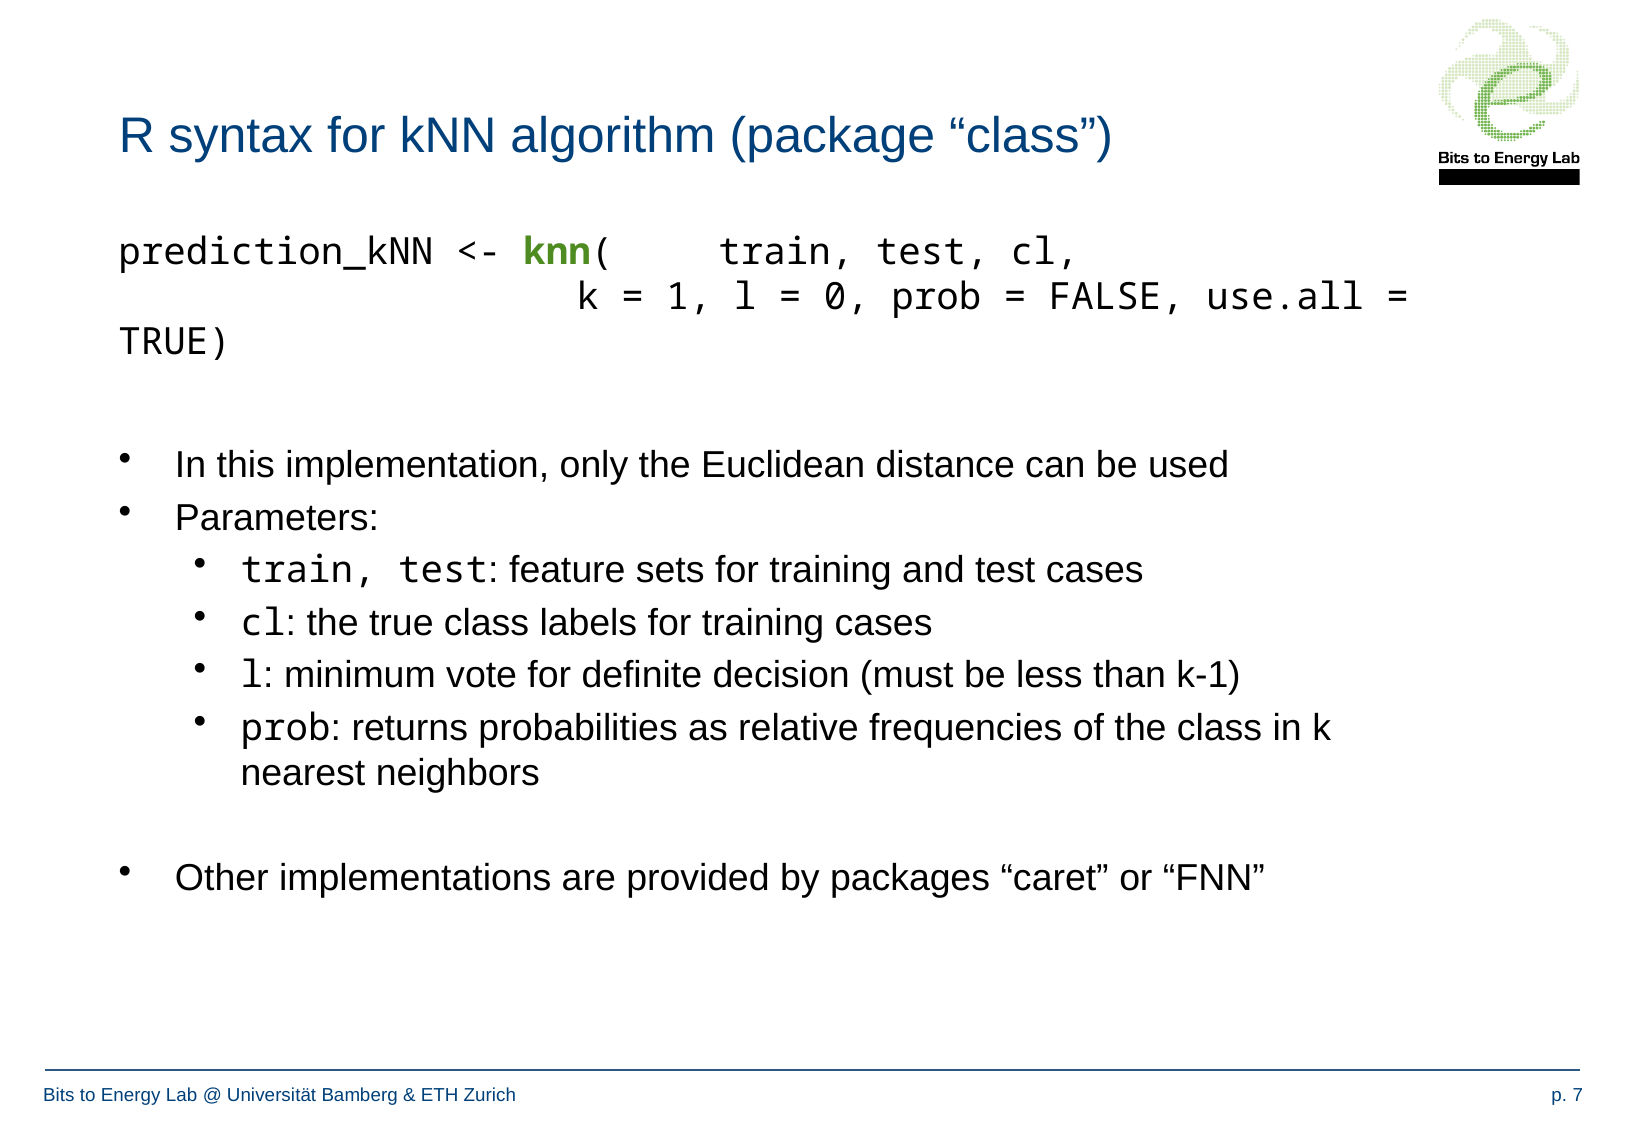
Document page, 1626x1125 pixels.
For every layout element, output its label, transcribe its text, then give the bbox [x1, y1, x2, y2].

list In this implementation, only the Euclidean distance can be used Parameters: train, test: feature sets for training and test cases cl: the true class labels for training cases l: minimum vote for definite decision (must be less than k-1) prob: returns probabilities as relative frequencies of the class in k nearest neighbors Other implementations are provided by packages “caret” or “FNN” [103, 432, 1477, 1047]
text_box prediction_kNN <- knn( train, test, cl, k = 1, l = 0, prob = FALSE, use.all = TRUE) [103, 219, 1534, 370]
title R syntax for kNN algorithm (package “class”) [103, 44, 1415, 219]
